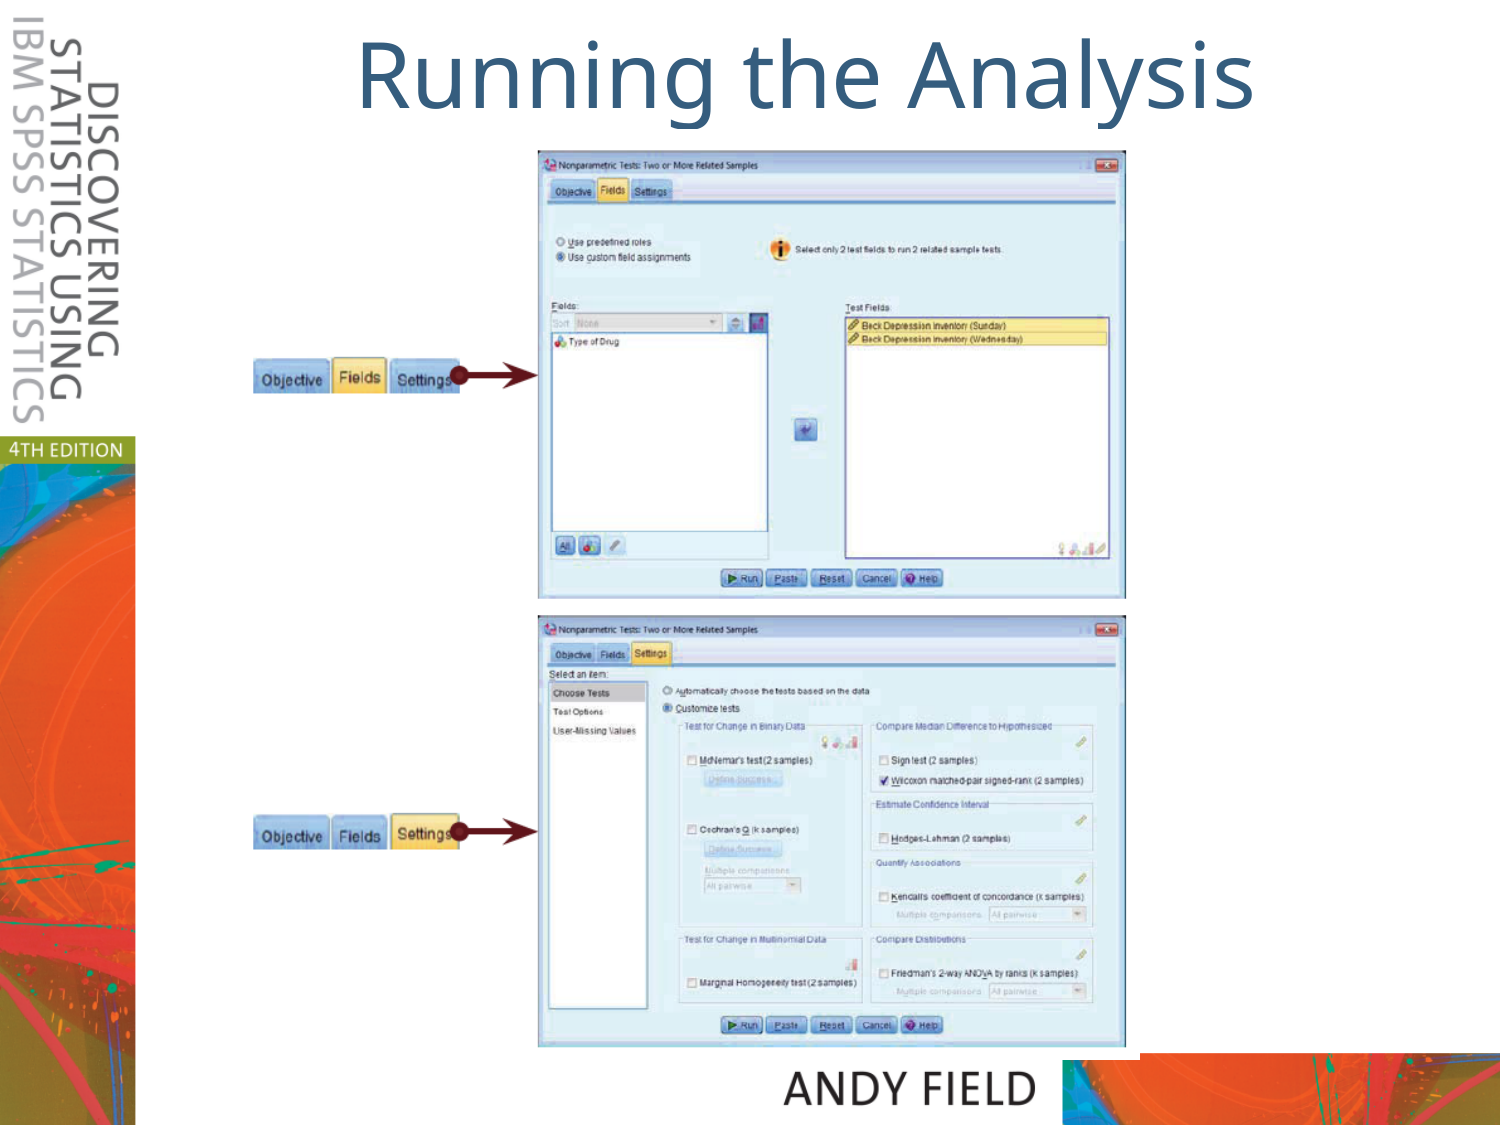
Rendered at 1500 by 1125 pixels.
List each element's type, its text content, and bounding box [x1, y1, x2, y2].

picture [237, 129, 1140, 1060]
title Running the Analysis [187, 0, 1425, 144]
